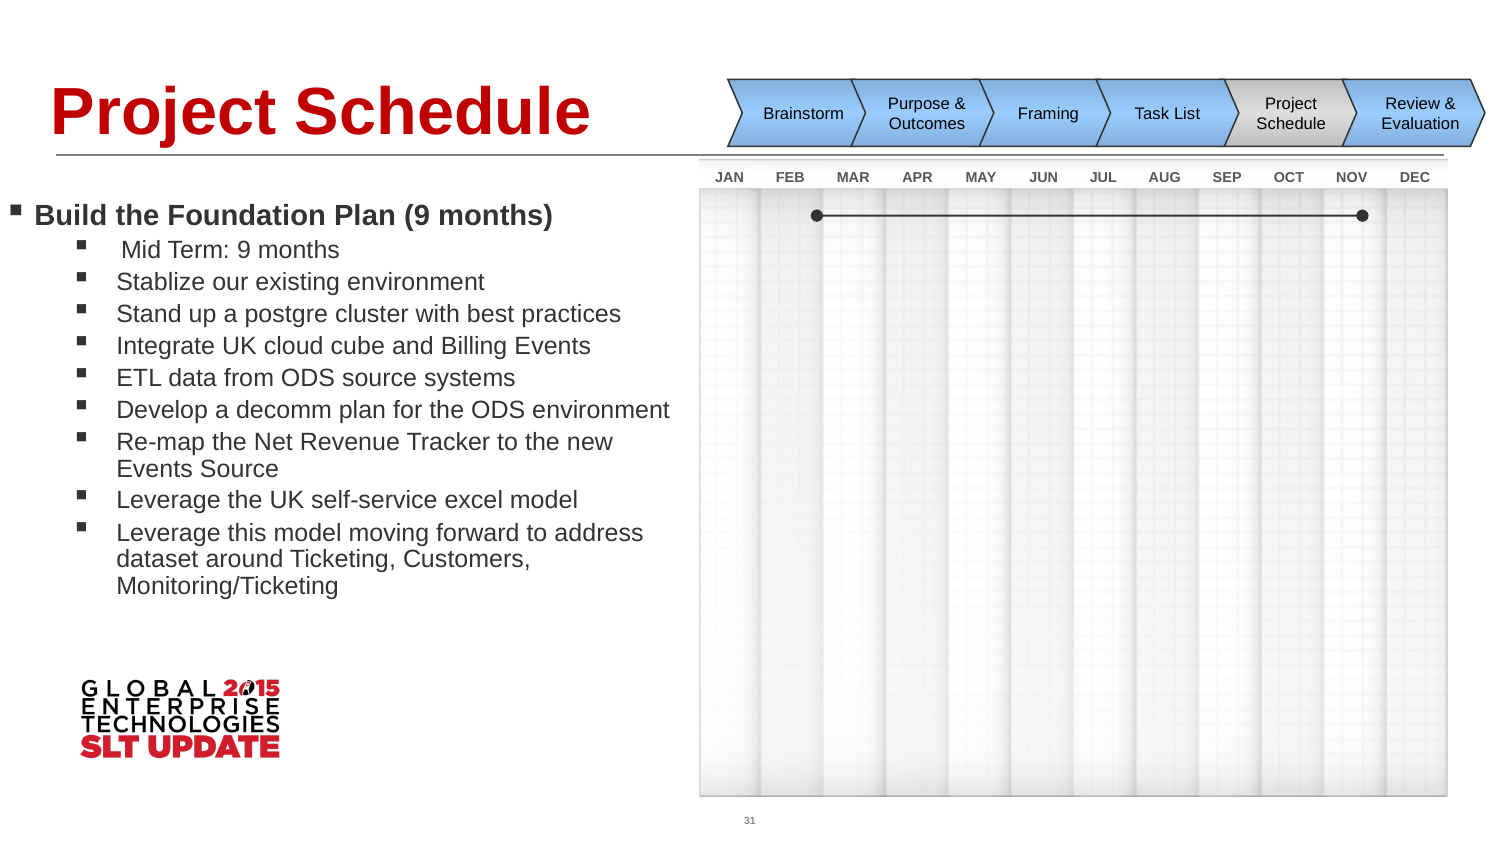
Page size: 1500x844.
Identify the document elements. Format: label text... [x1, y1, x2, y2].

text_box NOV [1322, 147, 1382, 159]
text_box FEB [762, 147, 819, 159]
text_box Brainstorm [727, 79, 865, 147]
text_box Task List [1096, 79, 1239, 147]
text_box Review & Evaluation [1342, 79, 1485, 147]
picture [699, 159, 1449, 798]
slide_number 31 [511, 813, 988, 827]
text_box OCT [1260, 147, 1318, 159]
text_box AUG [1135, 147, 1195, 159]
text_box JAN [701, 144, 758, 159]
text_box JUL [1076, 147, 1131, 159]
text_box SEP [1199, 147, 1256, 159]
text_box JUN [1015, 147, 1072, 159]
text_box MAR [823, 147, 884, 159]
text_box Project Schedule [1225, 79, 1356, 147]
text_box Project Schedule [37, 65, 1388, 150]
text_box APR [888, 147, 947, 159]
text_box MAY [952, 147, 1011, 159]
text_box Framing [980, 79, 1110, 147]
text_box DEC [1386, 147, 1444, 159]
text_box Build the Foundation Plan (9 months) Mid Term: 9 months Stablize our existing environment Stand up a postgre cluster with best practices Integrate UK cloud cube and Billing Events ETL data from ODS source systems Develop a decomm plan for the ODS environment Re-map the Net Revenue Tracker to the new Events Source Leverage the UK self-service excel model Leverage this model moving forward to address dataset around Ticketing, Customers, Monitoring/Ticketing [0, 193, 696, 804]
text_box Purpose & Outcomes [851, 79, 994, 147]
